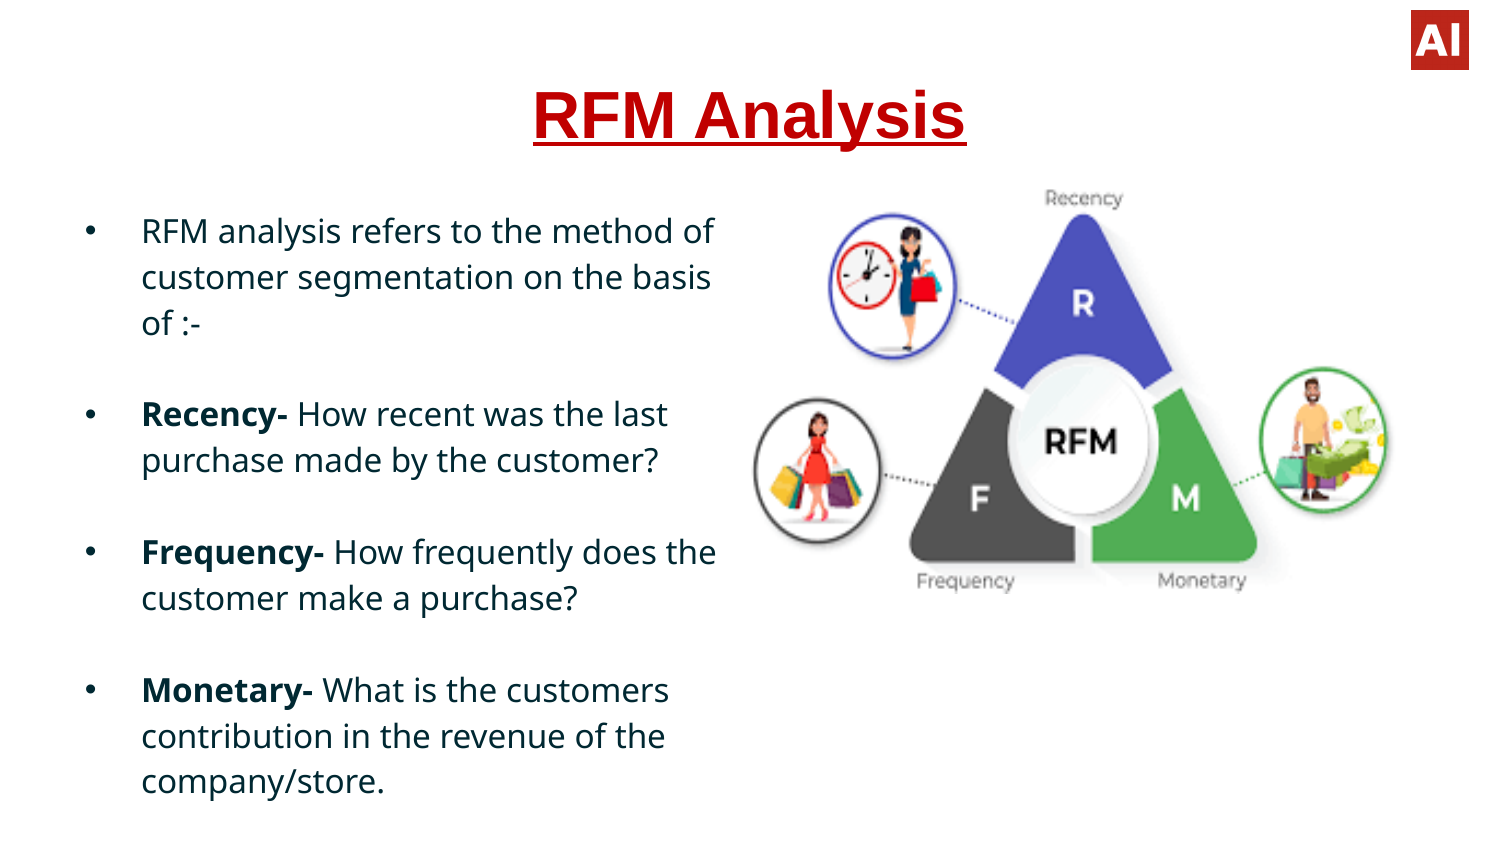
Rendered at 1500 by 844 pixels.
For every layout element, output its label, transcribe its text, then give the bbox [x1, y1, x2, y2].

picture [749, 188, 1426, 594]
list RFM analysis refers to the method of customer segmentation on the basis of :- Recency- How recent was the last purchase made by the customer? Frequency- How frequently does the customer make a purchase? Monetary- What is the customers contribution in the revenue of the company/store. [51, 189, 766, 819]
picture [1411, 10, 1469, 70]
title RFM Analysis [51, 72, 1449, 167]
